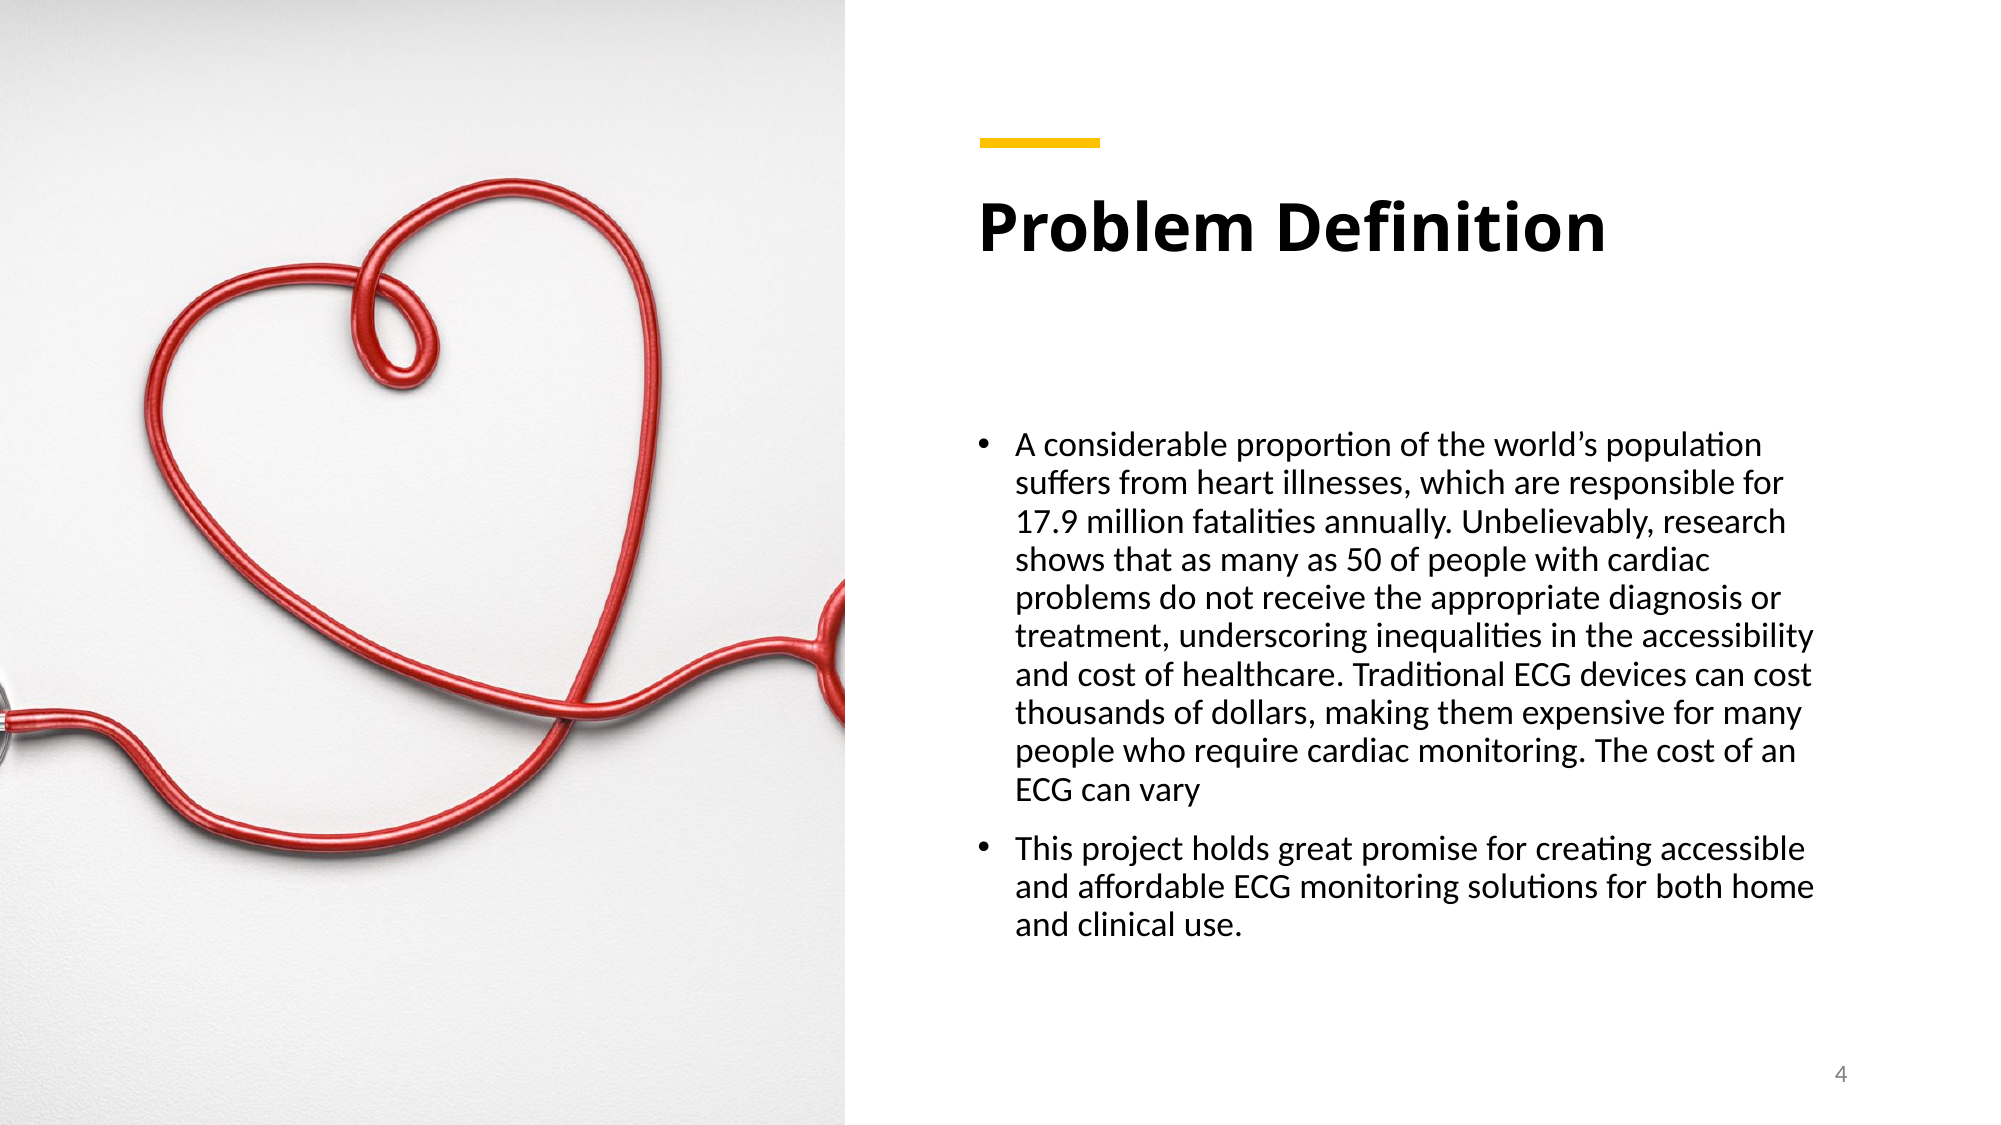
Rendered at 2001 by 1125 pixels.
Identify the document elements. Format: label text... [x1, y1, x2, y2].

list A considerable proportion of the world’s population suffers from heart illnesses, which are responsible for 17.9 million fatalities annually. Unbelievably, research shows that as many as 50 of people with cardiac problems do not receive the appropriate diagnosis or treatment, underscoring inequalities in the accessibility and cost of healthcare. Traditional ECG devices can cost thousands of dollars, making them expensive for many people who require cardiac monitoring. The cost of an ECG can vary This project holds great promise for creating accessible and affordable ECG monitoring solutions for both home and clinical use. [962, 418, 1856, 1008]
title Problem Definition [962, 186, 1856, 417]
slide_number 4 [1412, 1042, 1863, 1103]
picture [0, 0, 845, 1125]
